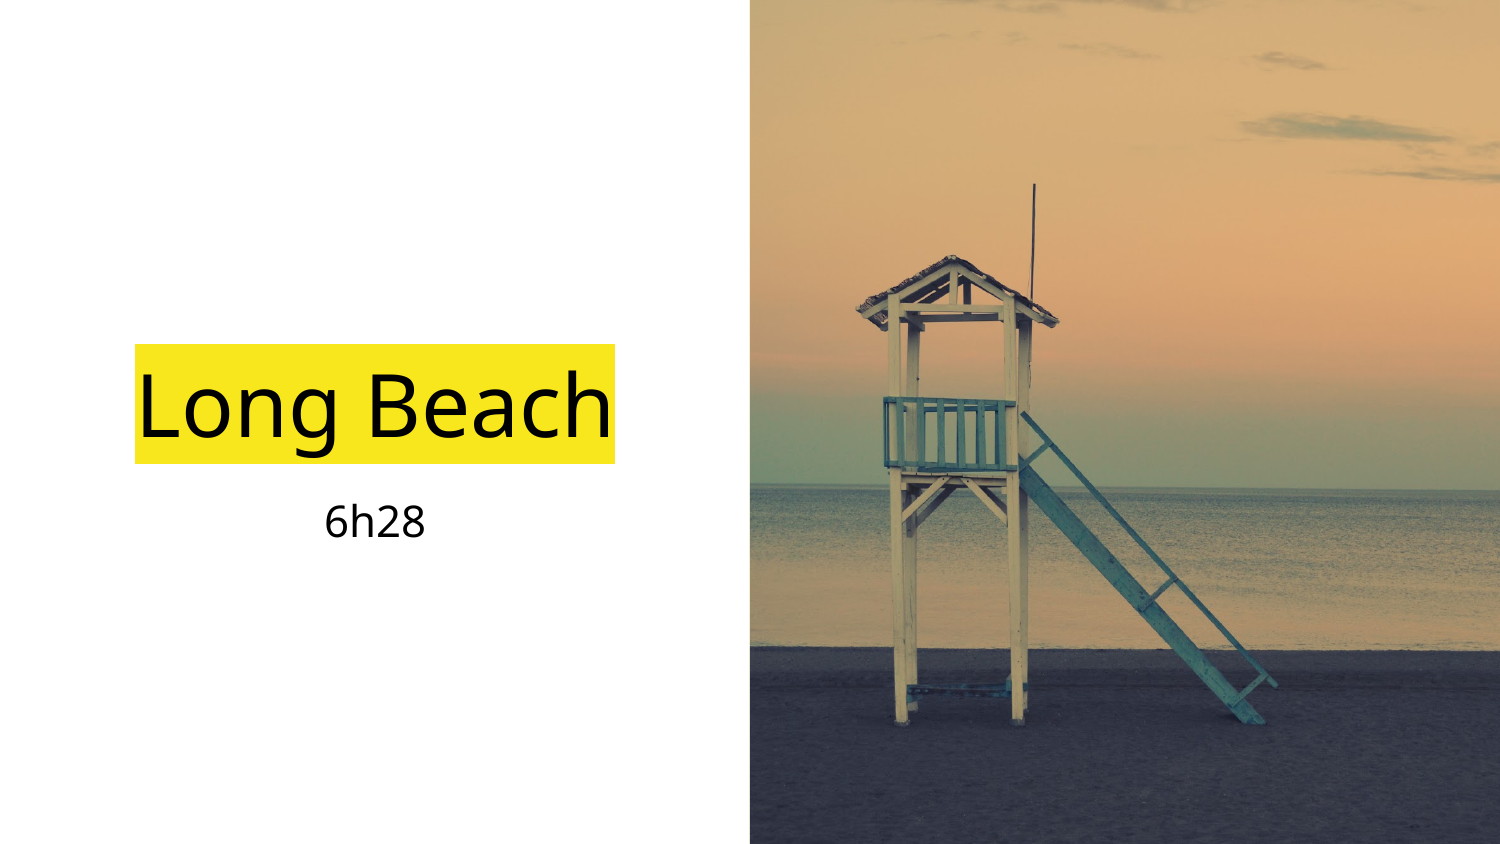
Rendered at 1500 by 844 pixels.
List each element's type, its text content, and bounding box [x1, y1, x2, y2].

title Long Beach [43, 177, 708, 471]
picture [749, 0, 1500, 844]
subtitle 6h28 [43, 479, 708, 700]
